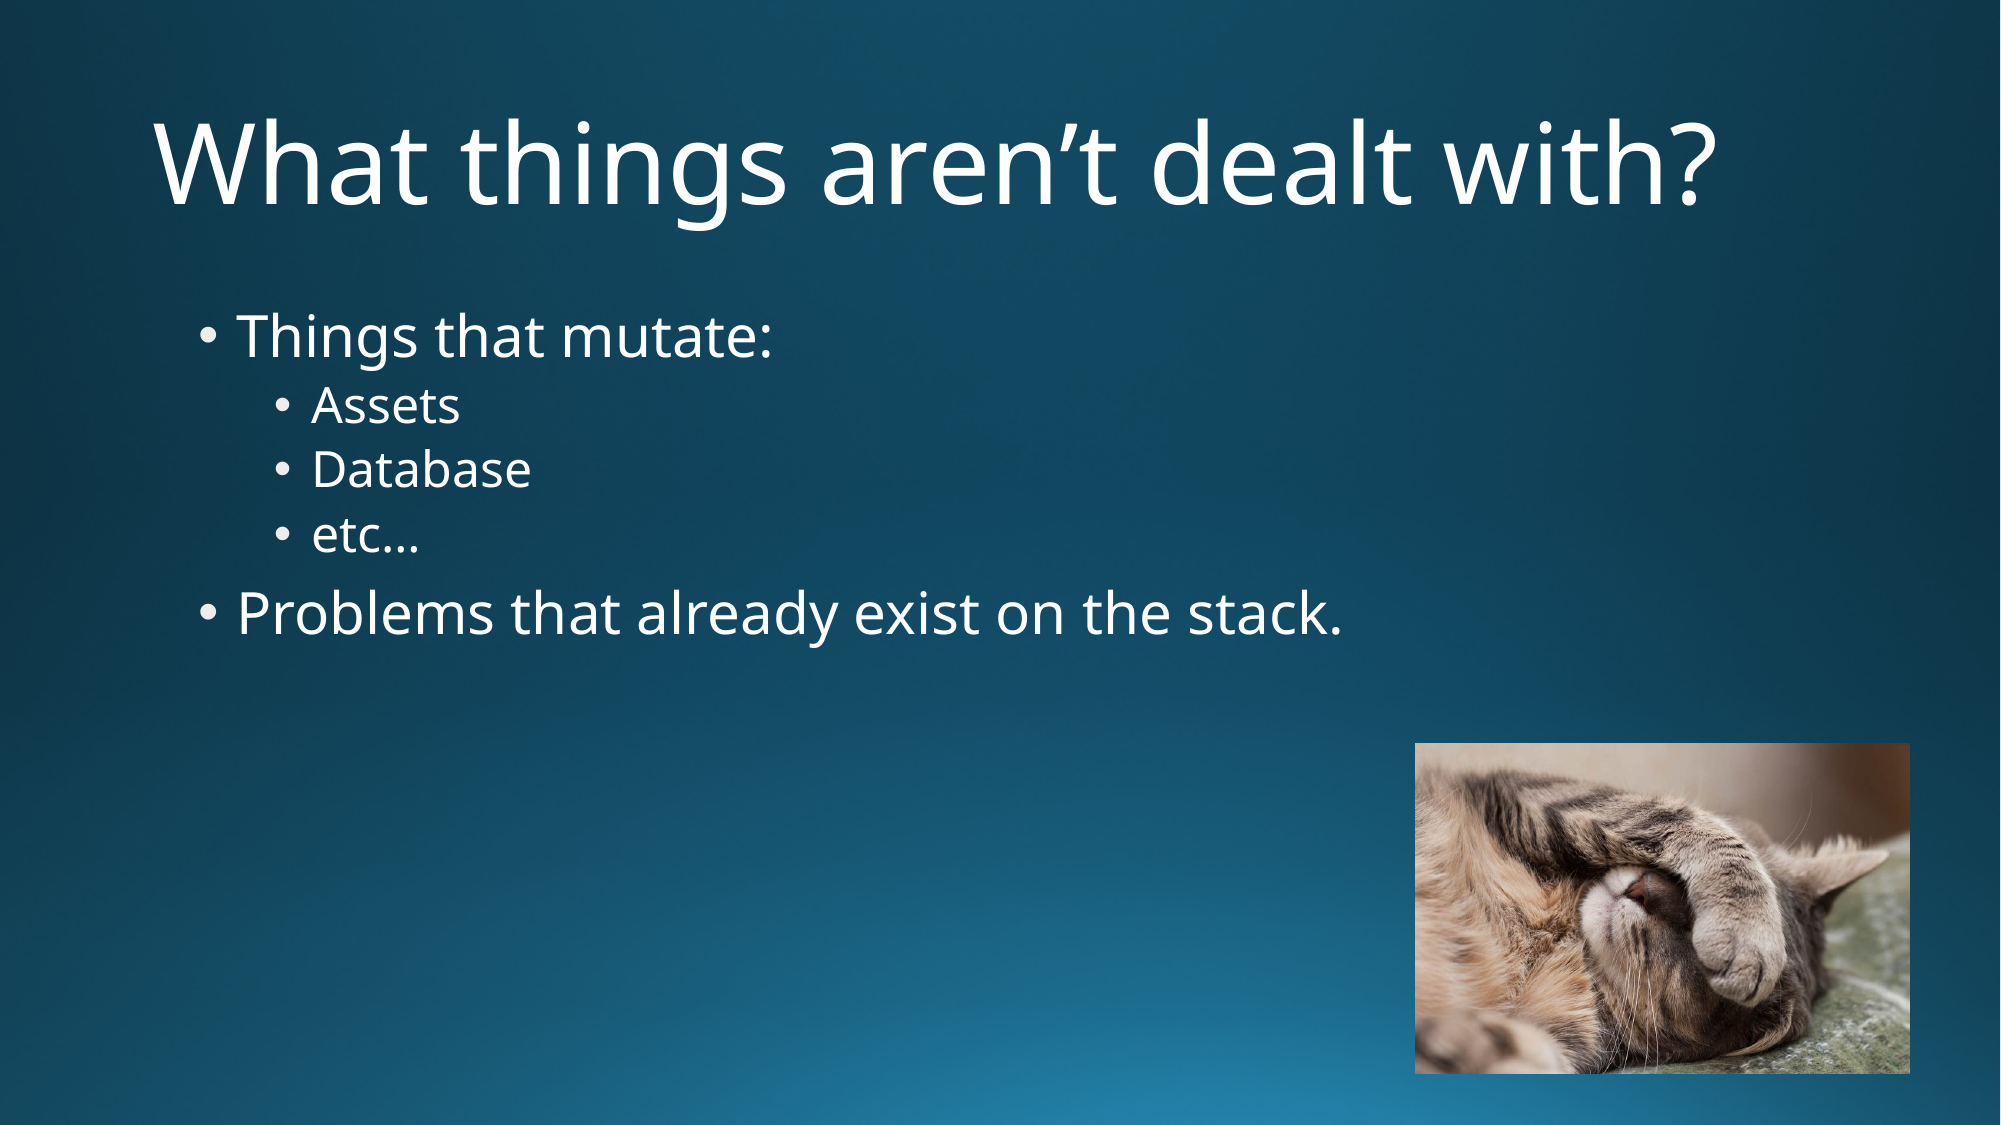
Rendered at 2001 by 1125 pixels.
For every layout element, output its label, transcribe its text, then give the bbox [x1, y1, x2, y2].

list Things that mutate: Assets Database etc… Problems that already exist on the stack. [183, 299, 1863, 1014]
title What things aren’t dealt with? [137, 59, 1863, 278]
picture [0, 0, 2001, 1125]
